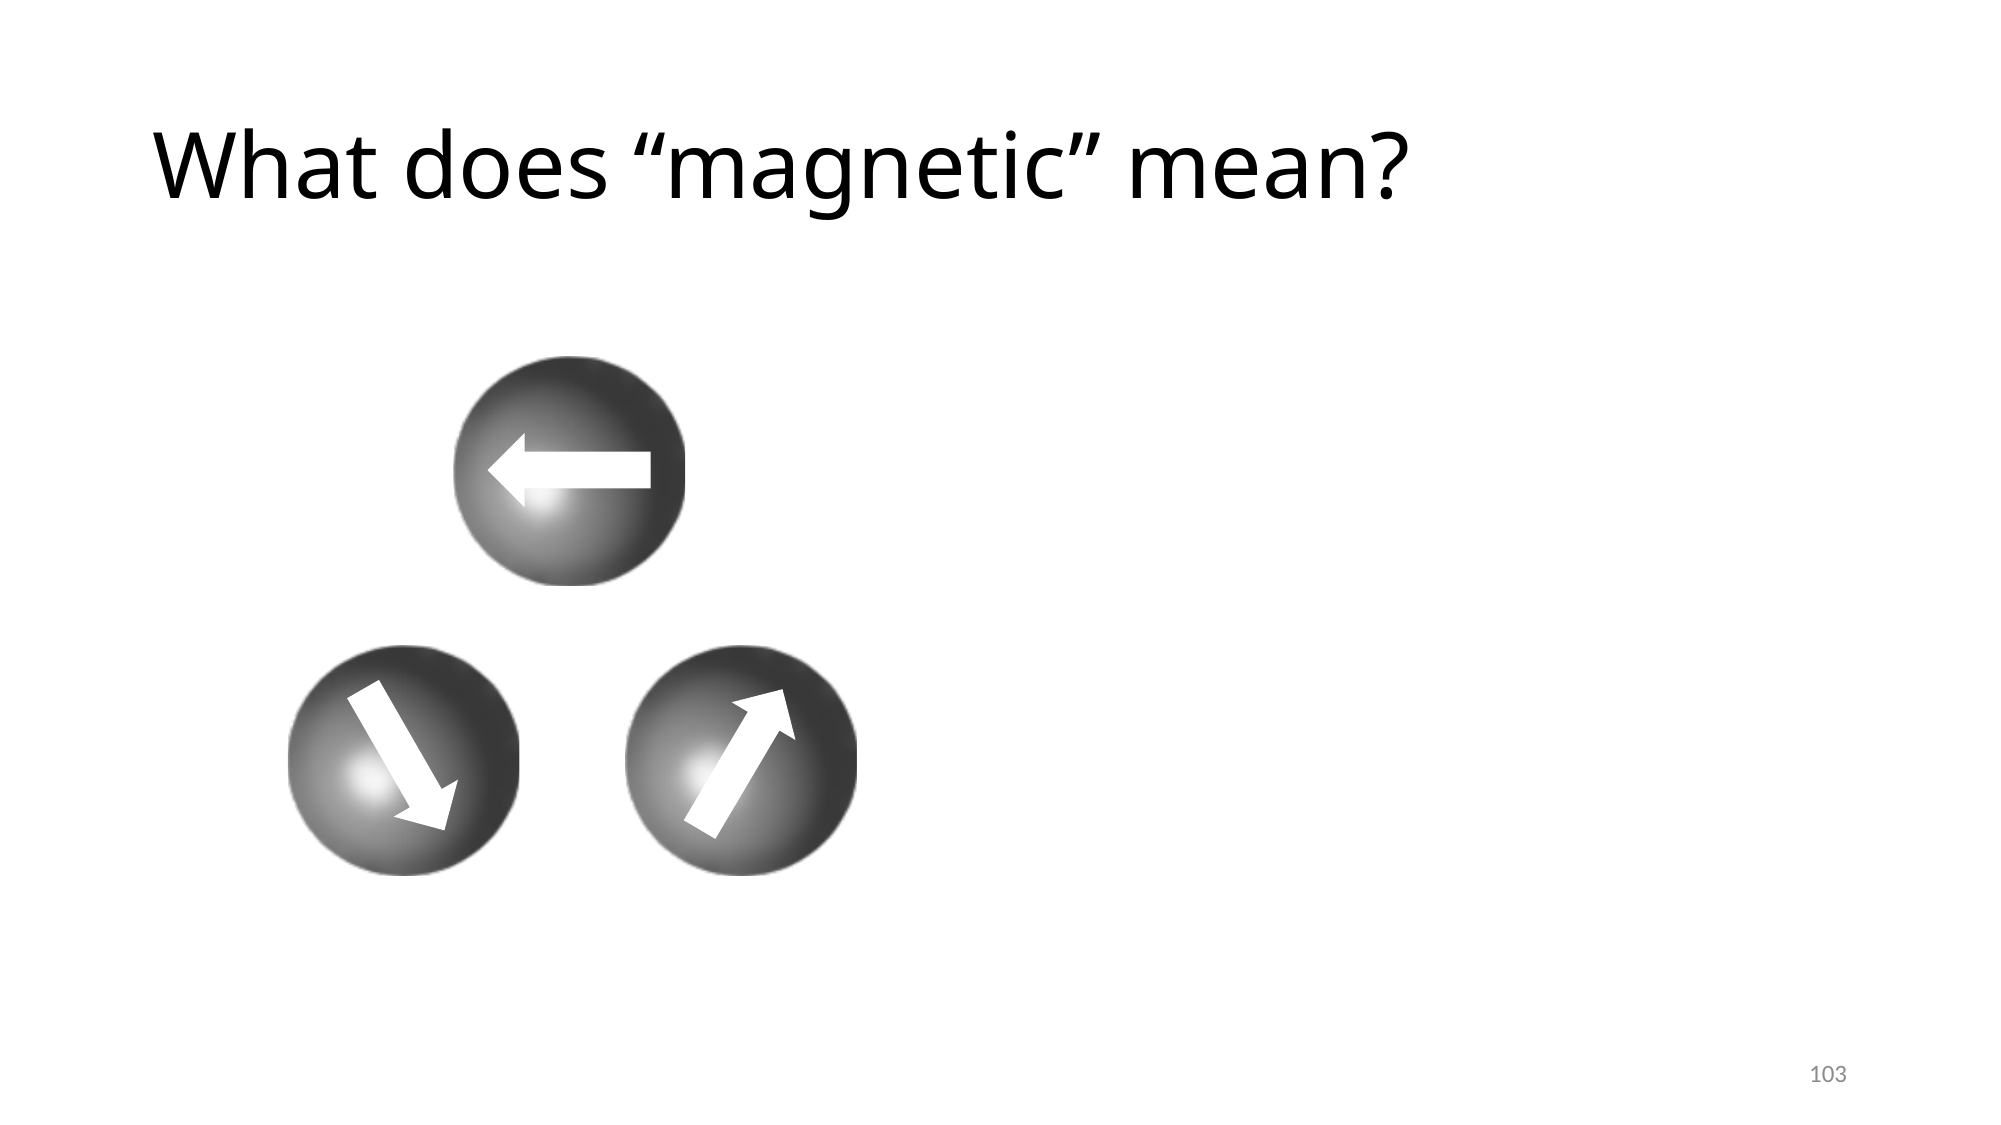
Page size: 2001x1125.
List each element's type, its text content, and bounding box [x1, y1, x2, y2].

title What does “magnetic” mean? [137, 59, 1863, 278]
picture [625, 645, 857, 876]
slide_number 102 [1412, 1042, 1863, 1103]
picture [453, 356, 686, 586]
picture [287, 645, 520, 876]
